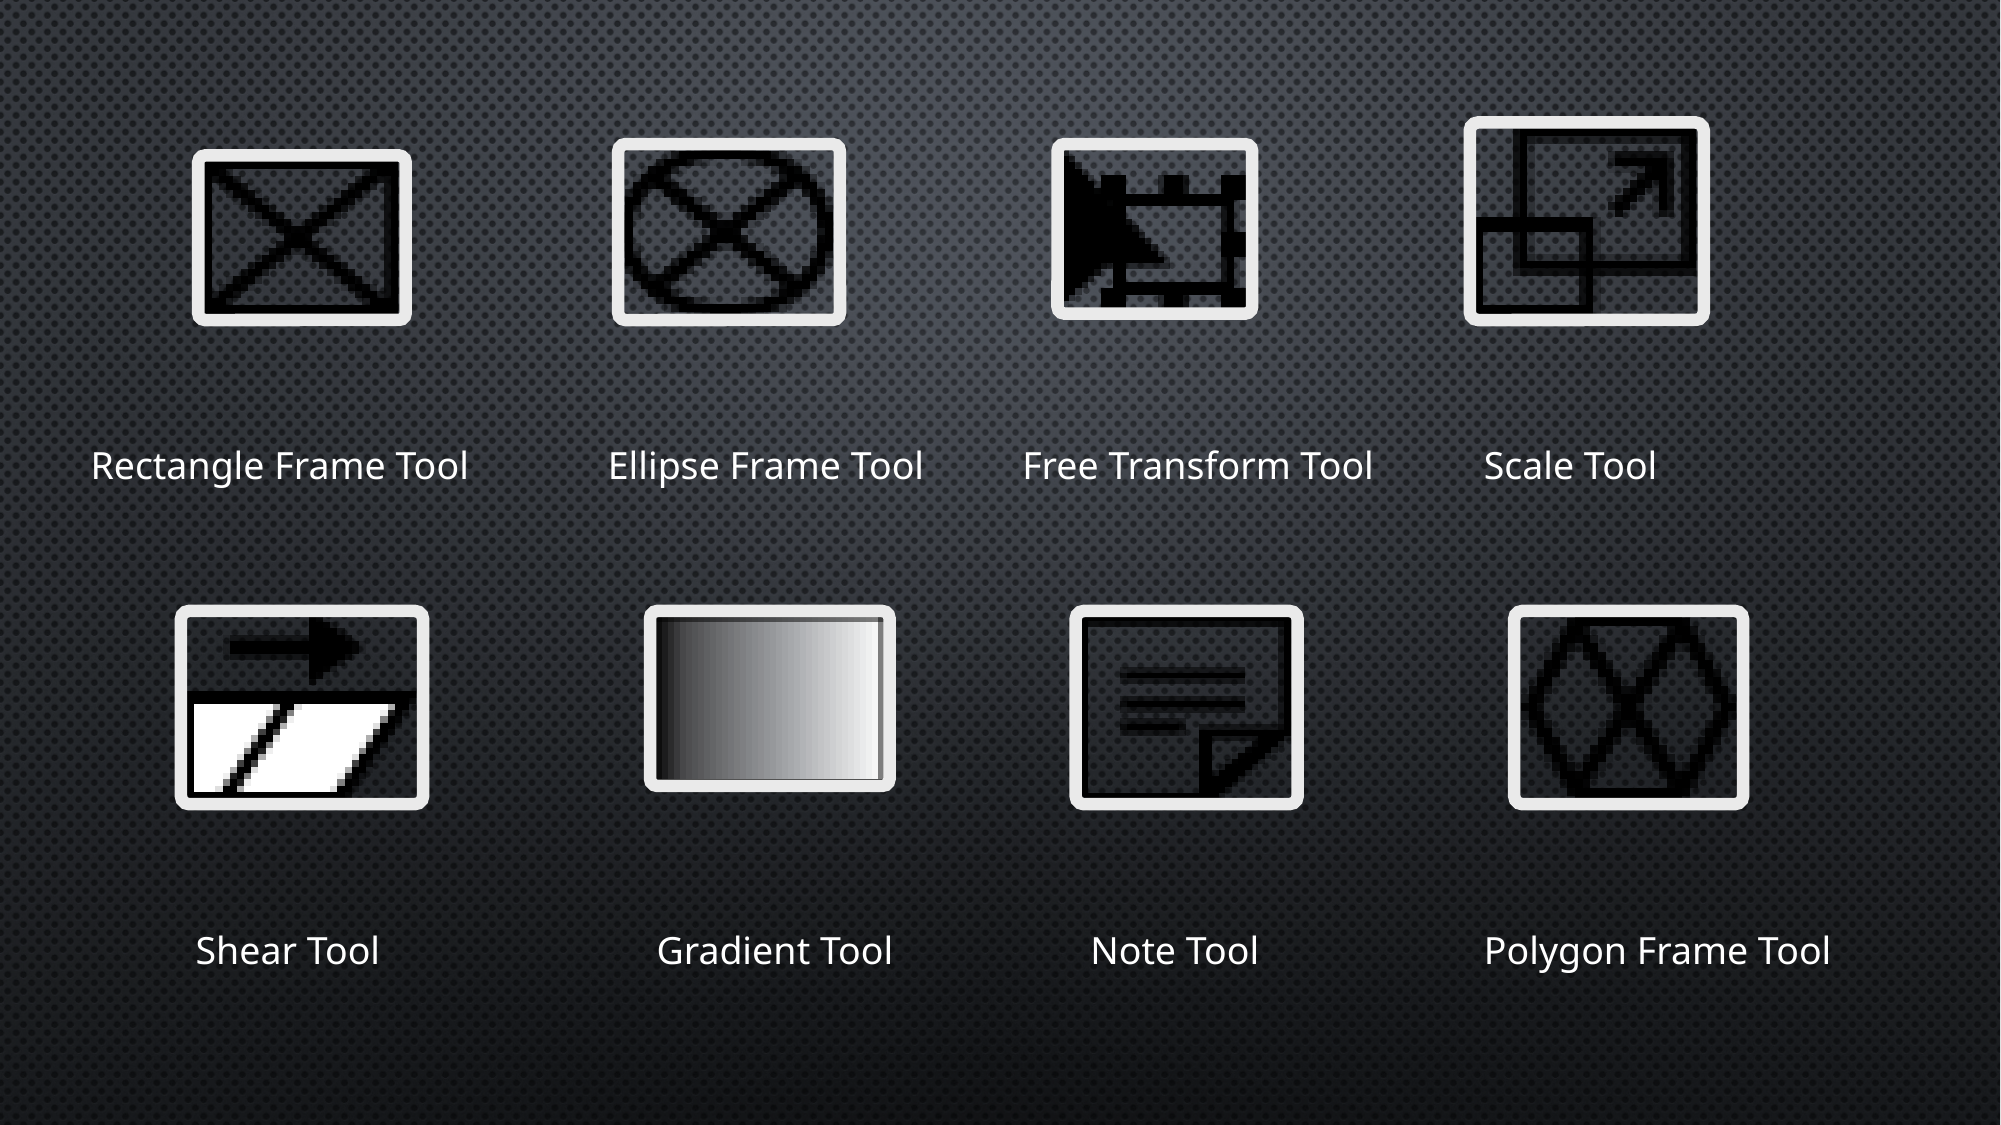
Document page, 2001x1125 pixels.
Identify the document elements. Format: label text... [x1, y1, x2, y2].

picture [1469, 122, 1705, 321]
picture [197, 155, 406, 321]
text_box Shear Tool [180, 919, 529, 980]
text_box Free Transform Tool [1007, 435, 1406, 495]
text_box Ellipse Frame Tool [593, 435, 980, 495]
text_box Rectangle Frame Tool [75, 435, 529, 495]
text_box Polygon Frame Tool [1469, 919, 1883, 980]
picture [1057, 143, 1253, 314]
text_box Scale Tool [1469, 435, 1758, 495]
picture [649, 610, 890, 787]
picture [1513, 610, 1744, 805]
picture [617, 143, 841, 321]
text_box Gradient Tool [641, 919, 931, 980]
text_box Note Tool [1075, 919, 1346, 980]
picture [1075, 610, 1298, 805]
picture [180, 610, 424, 805]
